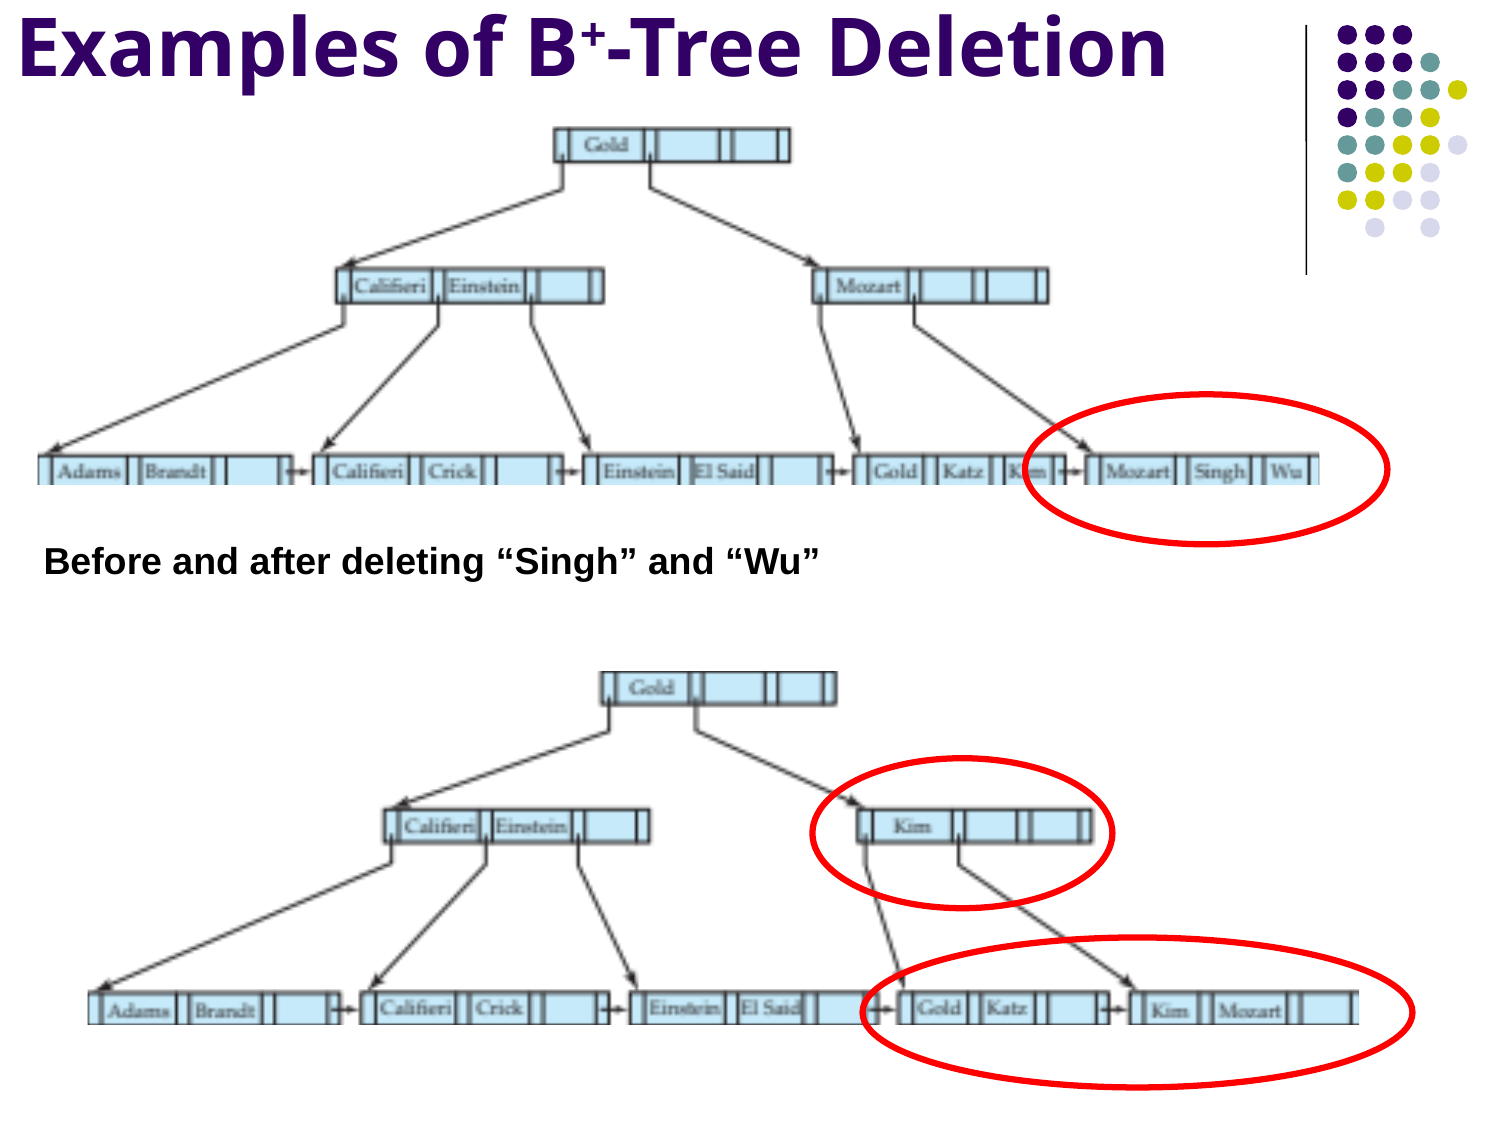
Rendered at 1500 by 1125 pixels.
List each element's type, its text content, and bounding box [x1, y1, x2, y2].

text_box [872, 969, 1413, 1088]
title Examples of B+-Tree Deletion [0, 0, 1238, 101]
text_box [1035, 412, 1388, 545]
picture [87, 671, 1360, 1025]
text_box Before and after deleting “Singh” and “Wu” [0, 529, 890, 590]
picture [37, 126, 1320, 486]
